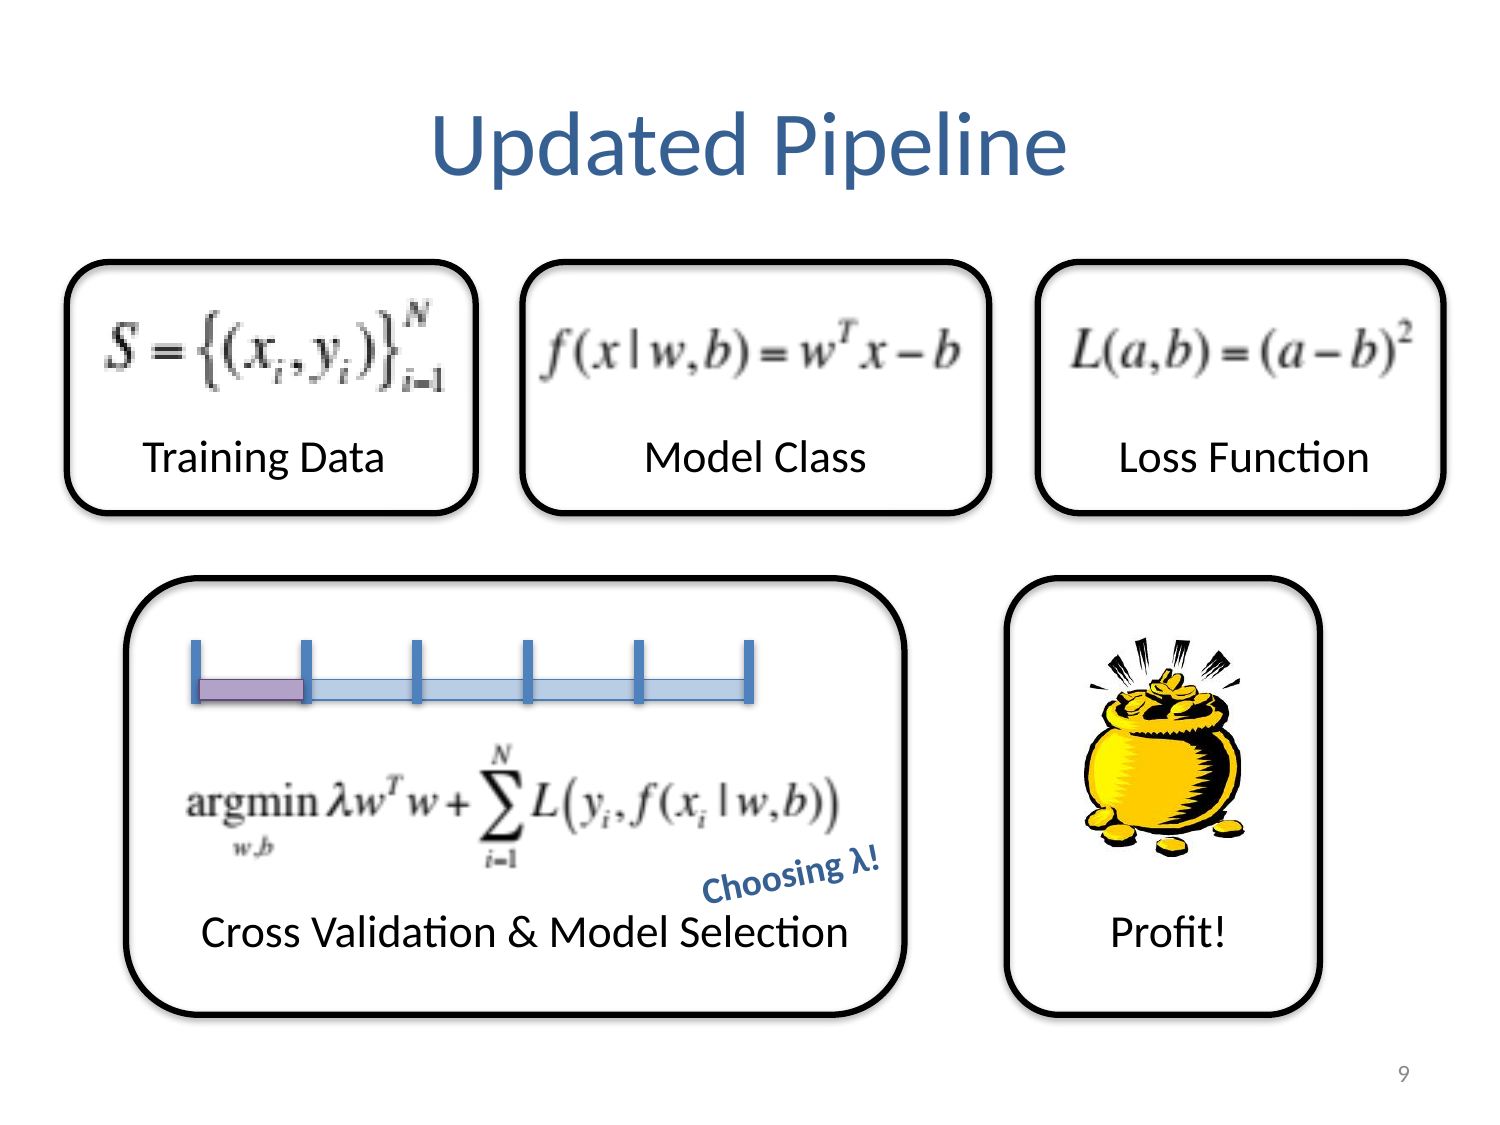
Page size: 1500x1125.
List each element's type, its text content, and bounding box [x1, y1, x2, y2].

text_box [1037, 261, 1444, 514]
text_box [522, 261, 990, 514]
slide_number 9 [1074, 1042, 1425, 1103]
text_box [125, 577, 905, 1016]
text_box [66, 261, 476, 514]
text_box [1006, 577, 1321, 1016]
title Updated Pipeline [75, 45, 1425, 233]
